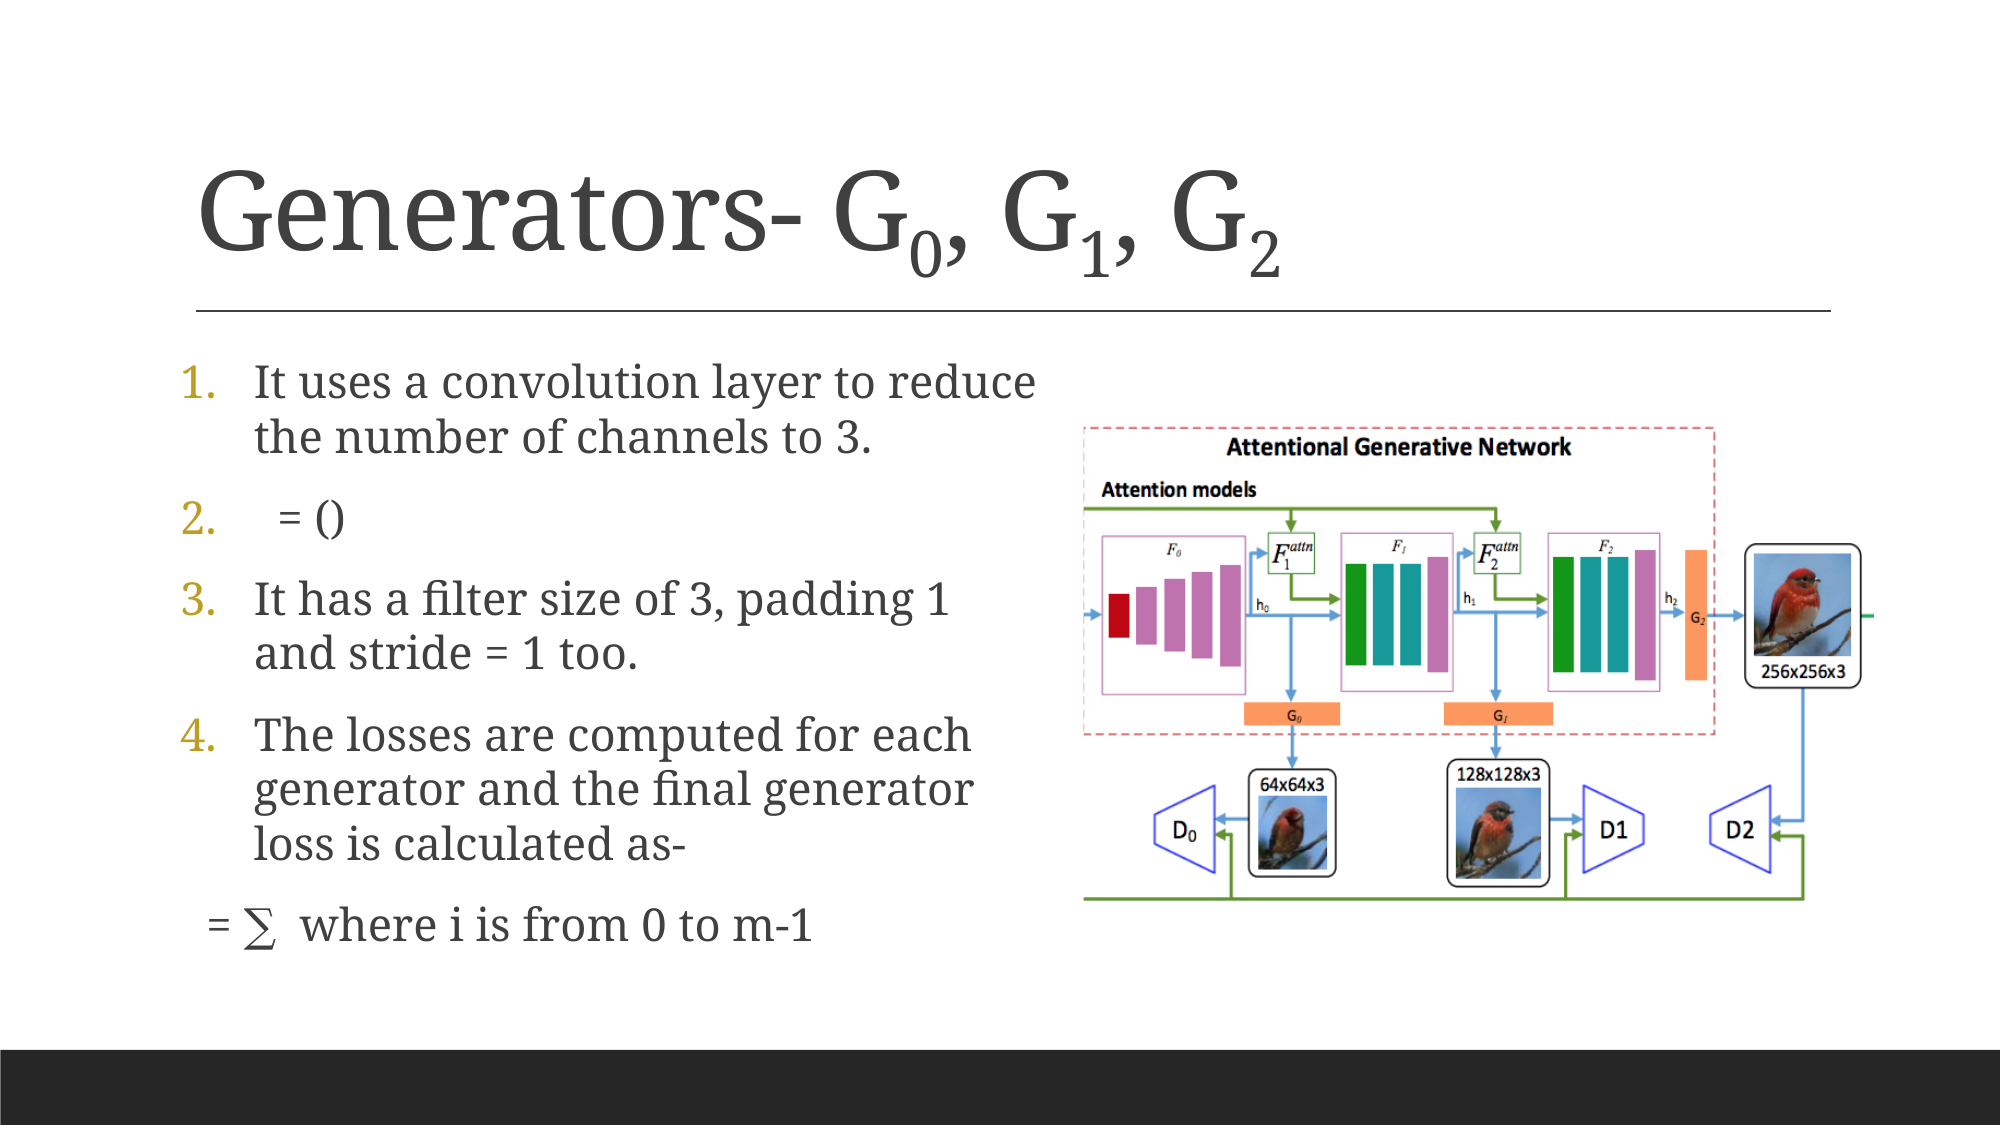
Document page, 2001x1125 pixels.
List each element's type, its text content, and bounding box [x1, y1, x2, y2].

title Generators- G0, G1, G2 [180, 47, 1830, 285]
picture [1083, 423, 1875, 911]
